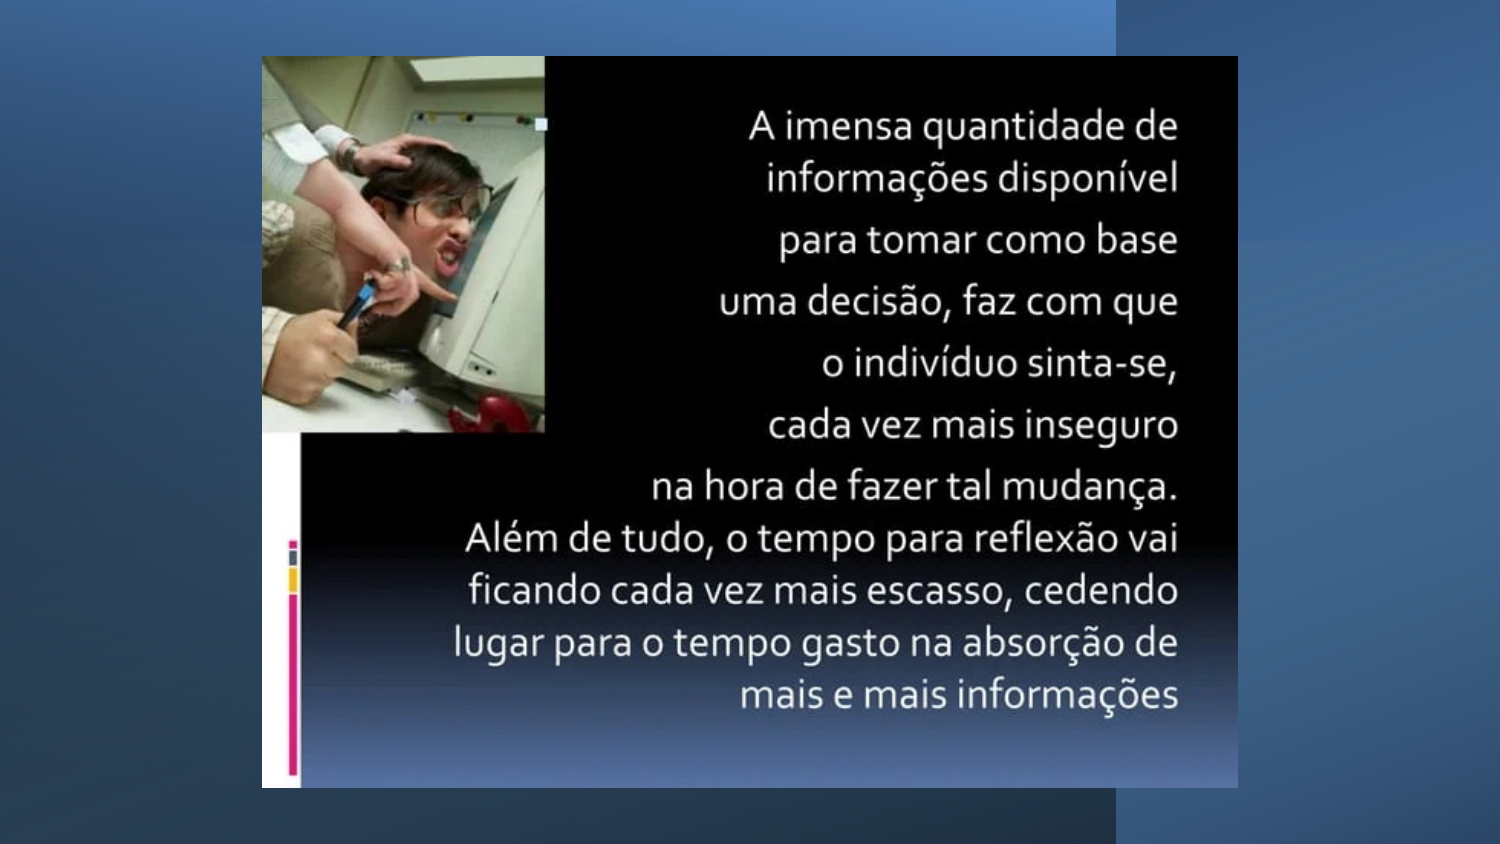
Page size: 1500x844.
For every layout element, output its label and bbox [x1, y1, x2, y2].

text_box [0, 0, 1118, 239]
text_box [0, 239, 1500, 844]
text_box [1118, 0, 1500, 239]
picture [262, 56, 1238, 788]
